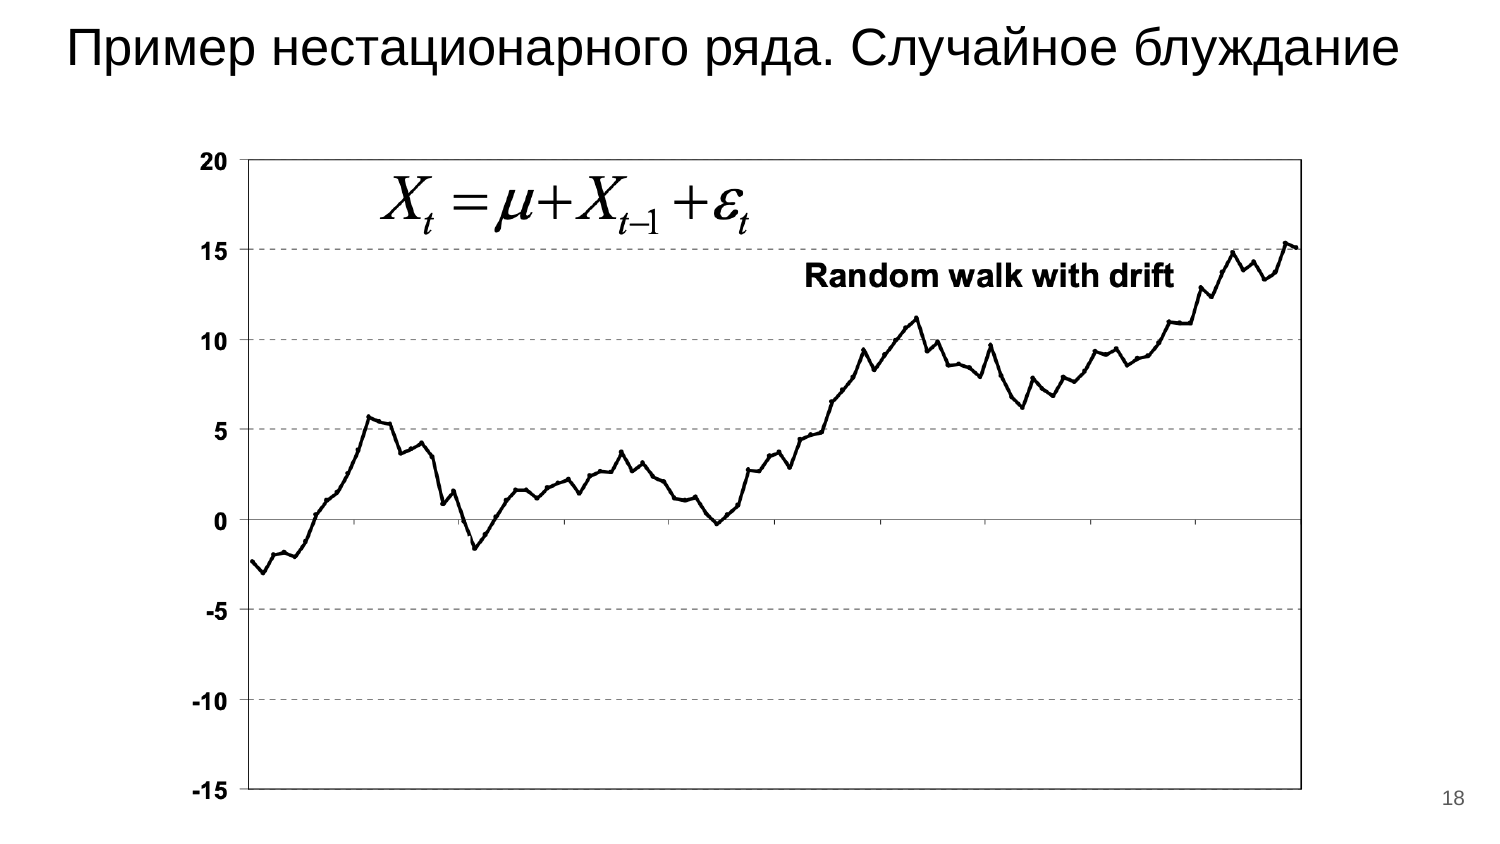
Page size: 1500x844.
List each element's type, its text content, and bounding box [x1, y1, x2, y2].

slide_number ‹#› [1389, 764, 1480, 830]
title Пример нестационарного ряда. Случайное блуждание [51, 0, 1449, 92]
picture [174, 114, 1326, 817]
